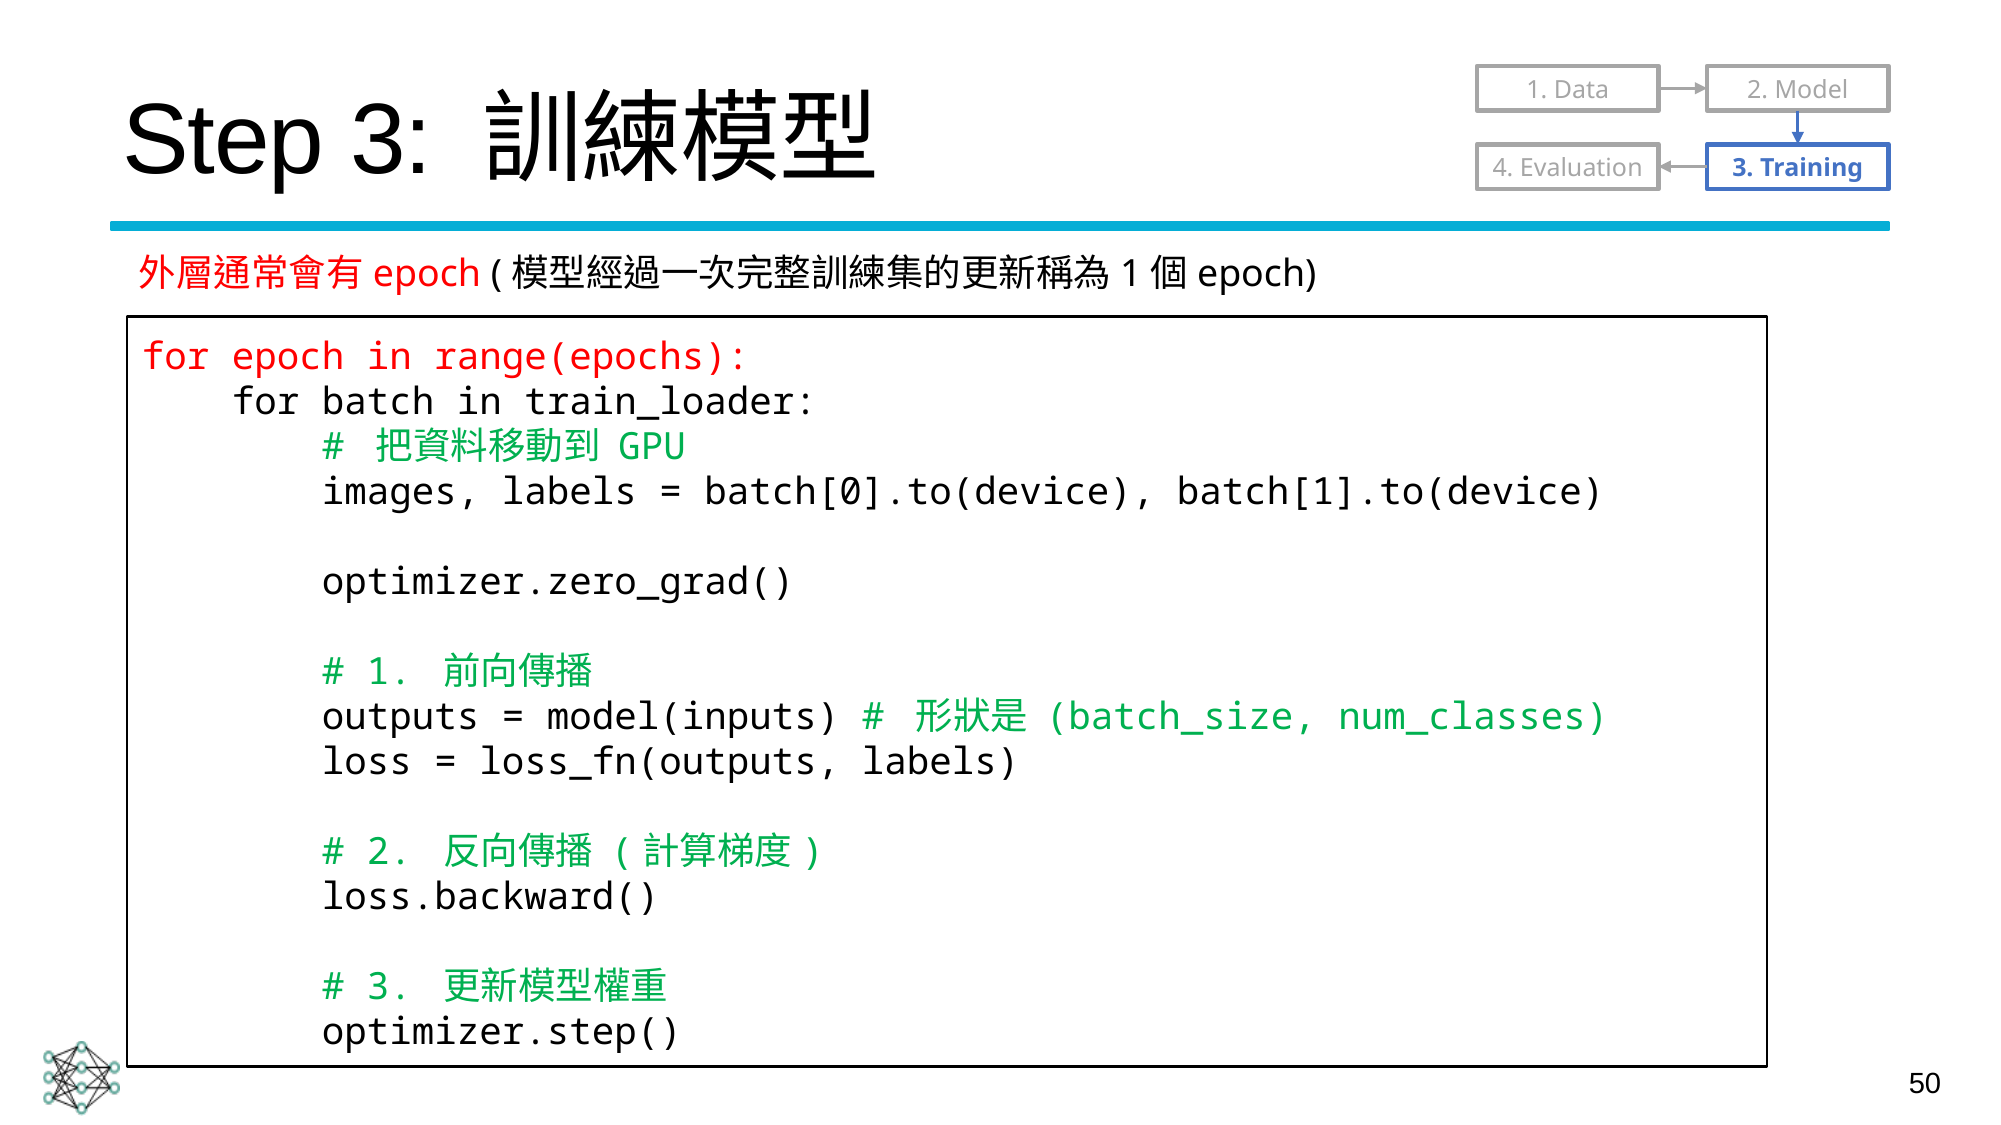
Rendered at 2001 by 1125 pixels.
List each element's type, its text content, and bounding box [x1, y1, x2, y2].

slide_number 50 [1740, 1052, 1957, 1113]
picture [43, 1041, 120, 1116]
text_box 外層通常會有epoch (模型經過一次完整訓練集的更新稱為1個epoch) [124, 241, 1360, 302]
title Step 3: 訓練模型 [107, 58, 1899, 228]
text_box 3. Training [1707, 144, 1889, 189]
text_box for epoch in range(epochs): for batch in train_loader: # 把資料移動到 GPU images, labels = batch[0].to(device), batch[1].to(device) optimizer.zero_grad() # 1. 前向傳播 outputs = model(inputs) # 形狀是 (batch_size, num_classes) loss = loss_fn(outputs, labels) # 2. 反向傳播 (計算梯度) loss.backward() # 3. 更新模型權重 optimizer.step() [126, 315, 1768, 1068]
text_box 2. Model [1707, 65, 1889, 111]
text_box 1. Data [1477, 65, 1659, 111]
text_box 4. Evaluation [1477, 144, 1659, 189]
